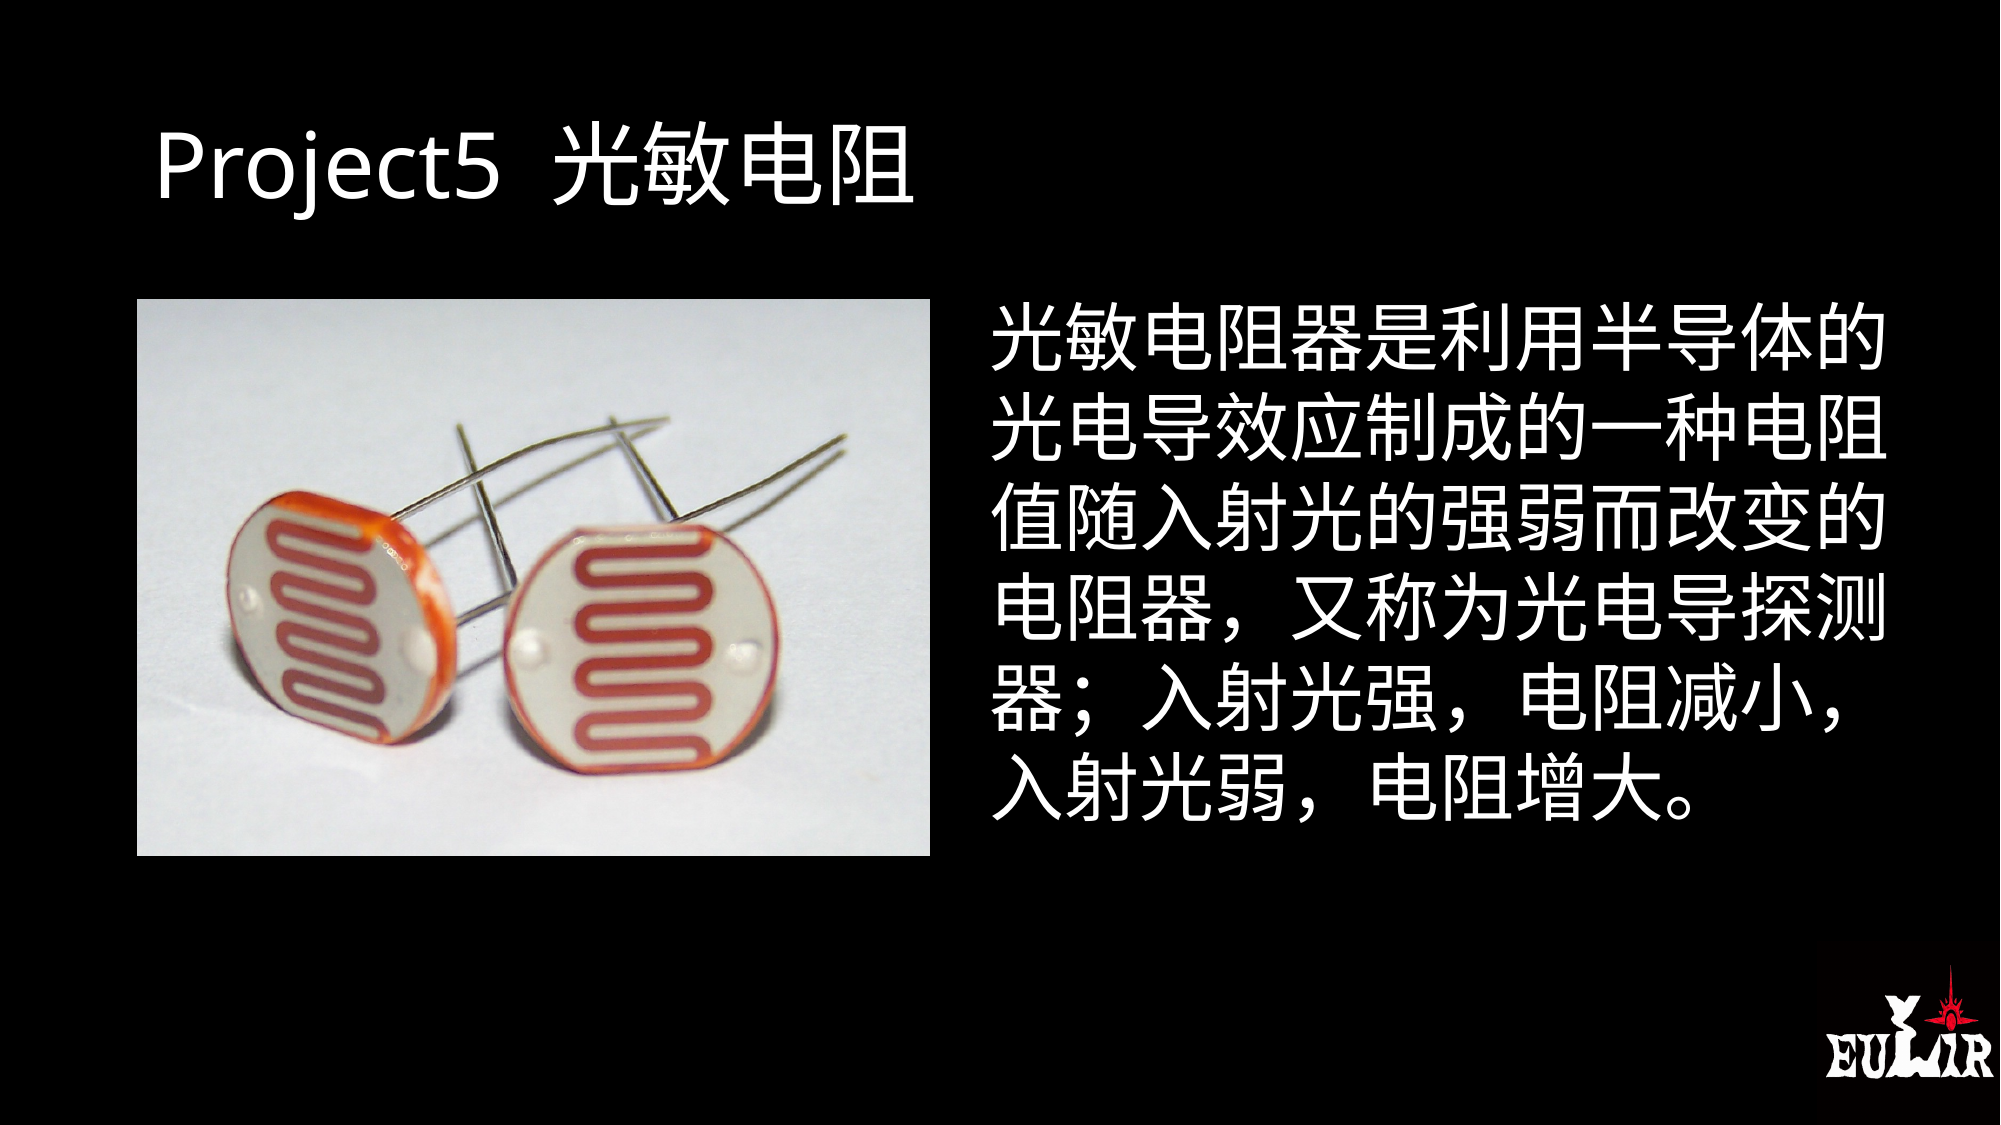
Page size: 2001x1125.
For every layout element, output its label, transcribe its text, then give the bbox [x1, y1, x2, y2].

picture [1817, 941, 2000, 1125]
text_box 光敏电阻器是利用半导体的光电导效应制成的一种电阻值随入射光的强弱而改变的电阻器，又称为光电导探测器；入射光强，电阻减小，入射光弱，电阻增大。 [975, 282, 1927, 838]
picture [137, 299, 930, 856]
title Project5 光敏电阻 [137, 59, 1863, 278]
